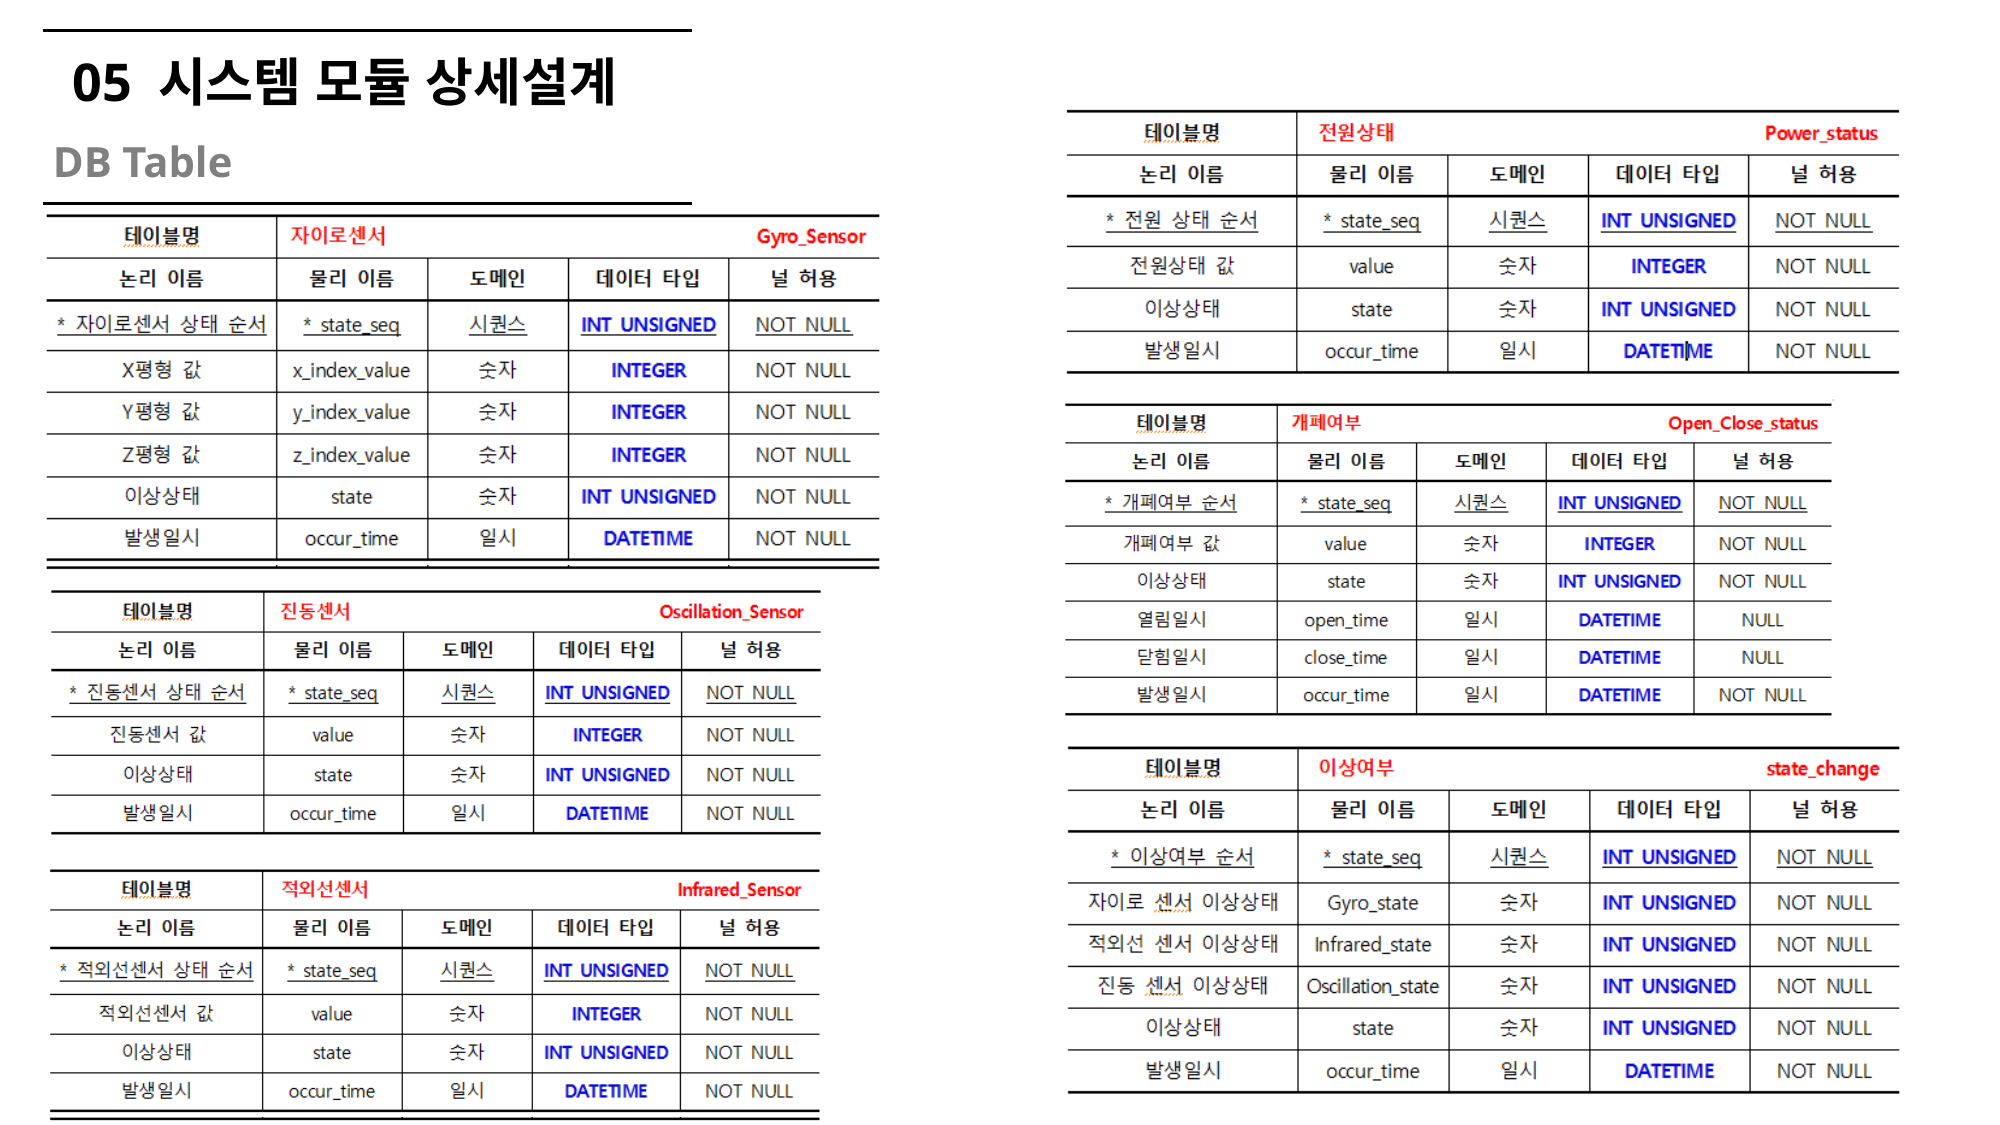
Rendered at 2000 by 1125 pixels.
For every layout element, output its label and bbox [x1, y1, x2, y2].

picture [1063, 734, 1903, 1099]
picture [43, 859, 829, 1125]
picture [43, 581, 829, 851]
picture [1058, 100, 1908, 383]
picture [43, 212, 883, 574]
text_box [41, 29, 693, 205]
picture [1063, 398, 1835, 720]
